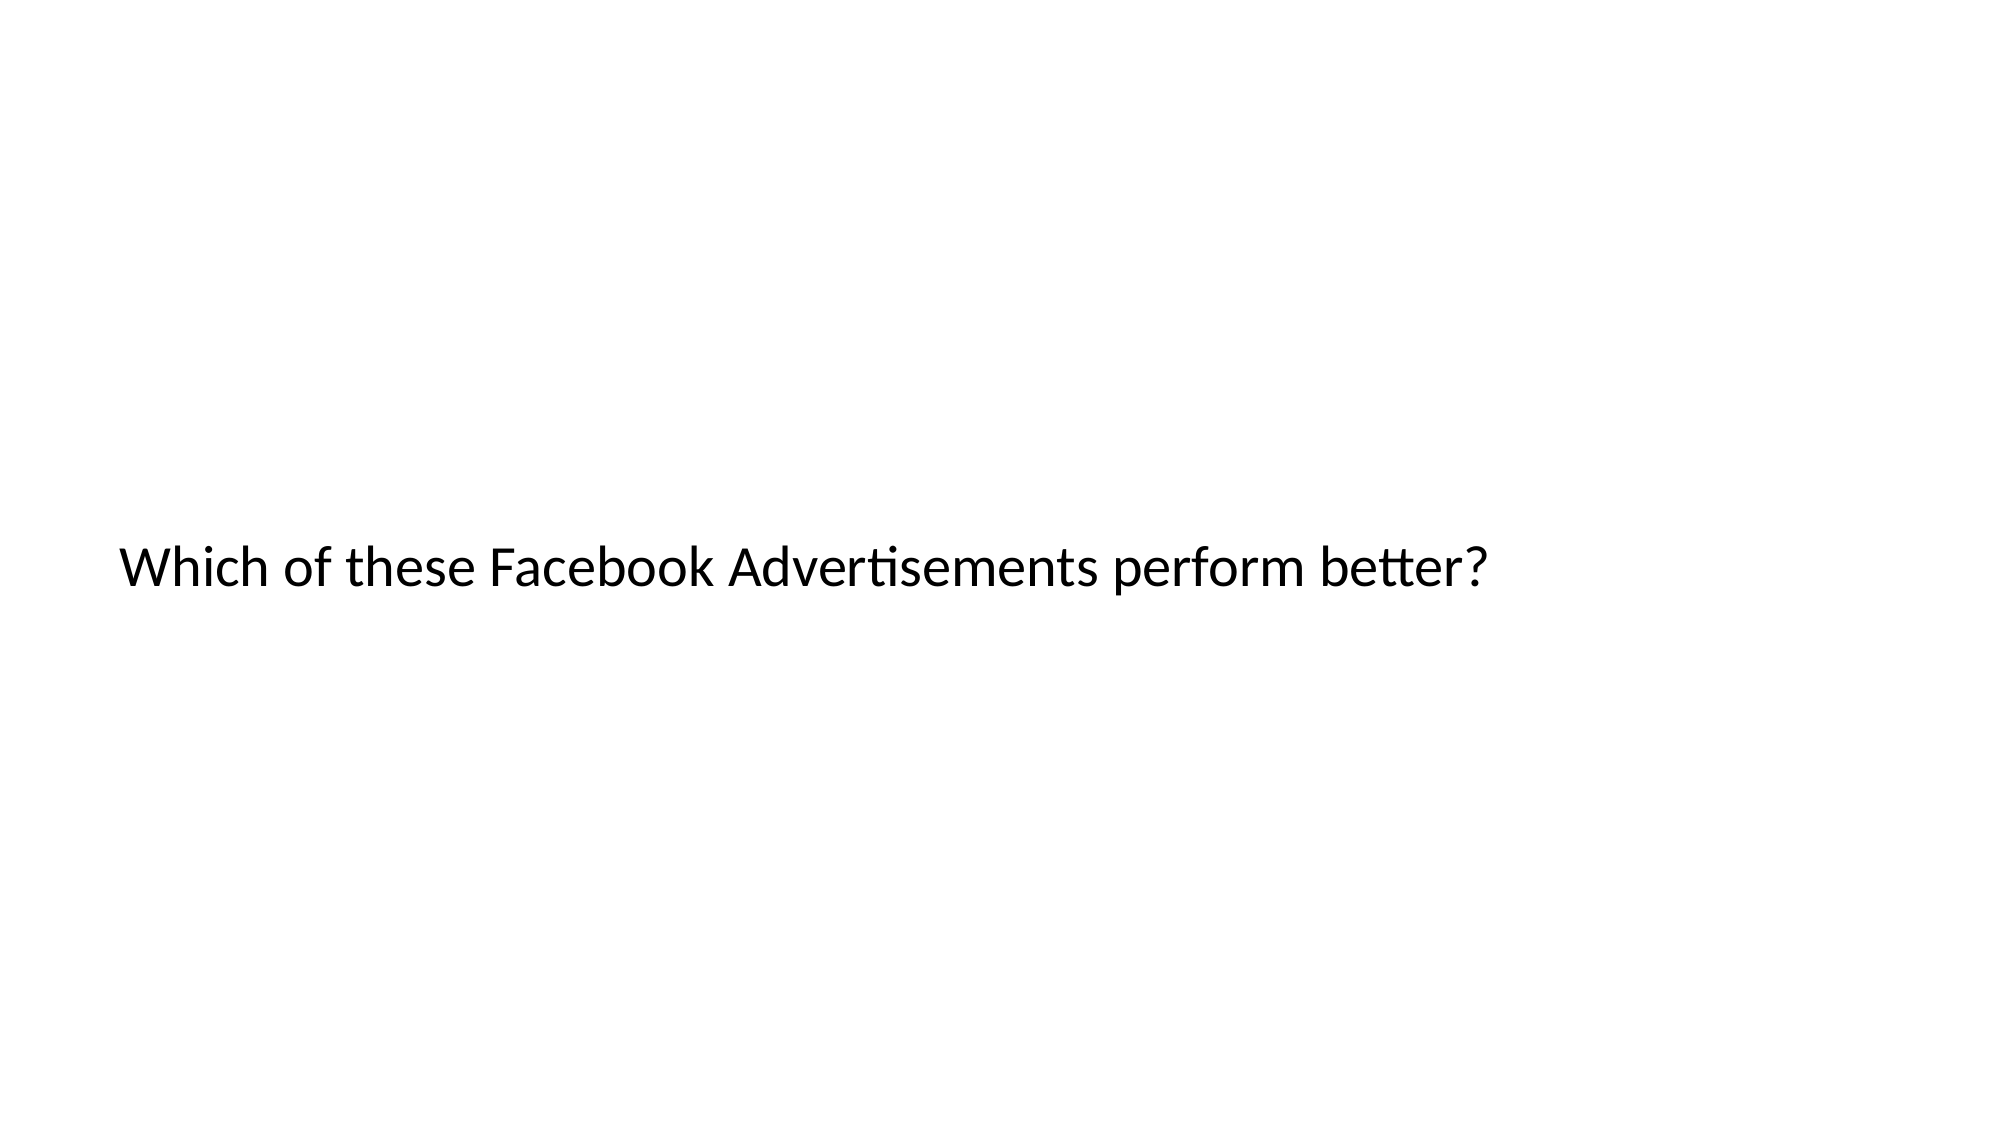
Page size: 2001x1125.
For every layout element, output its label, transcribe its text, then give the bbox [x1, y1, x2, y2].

list Which of these Facebook Advertisements perform better? [104, 121, 1863, 1014]
